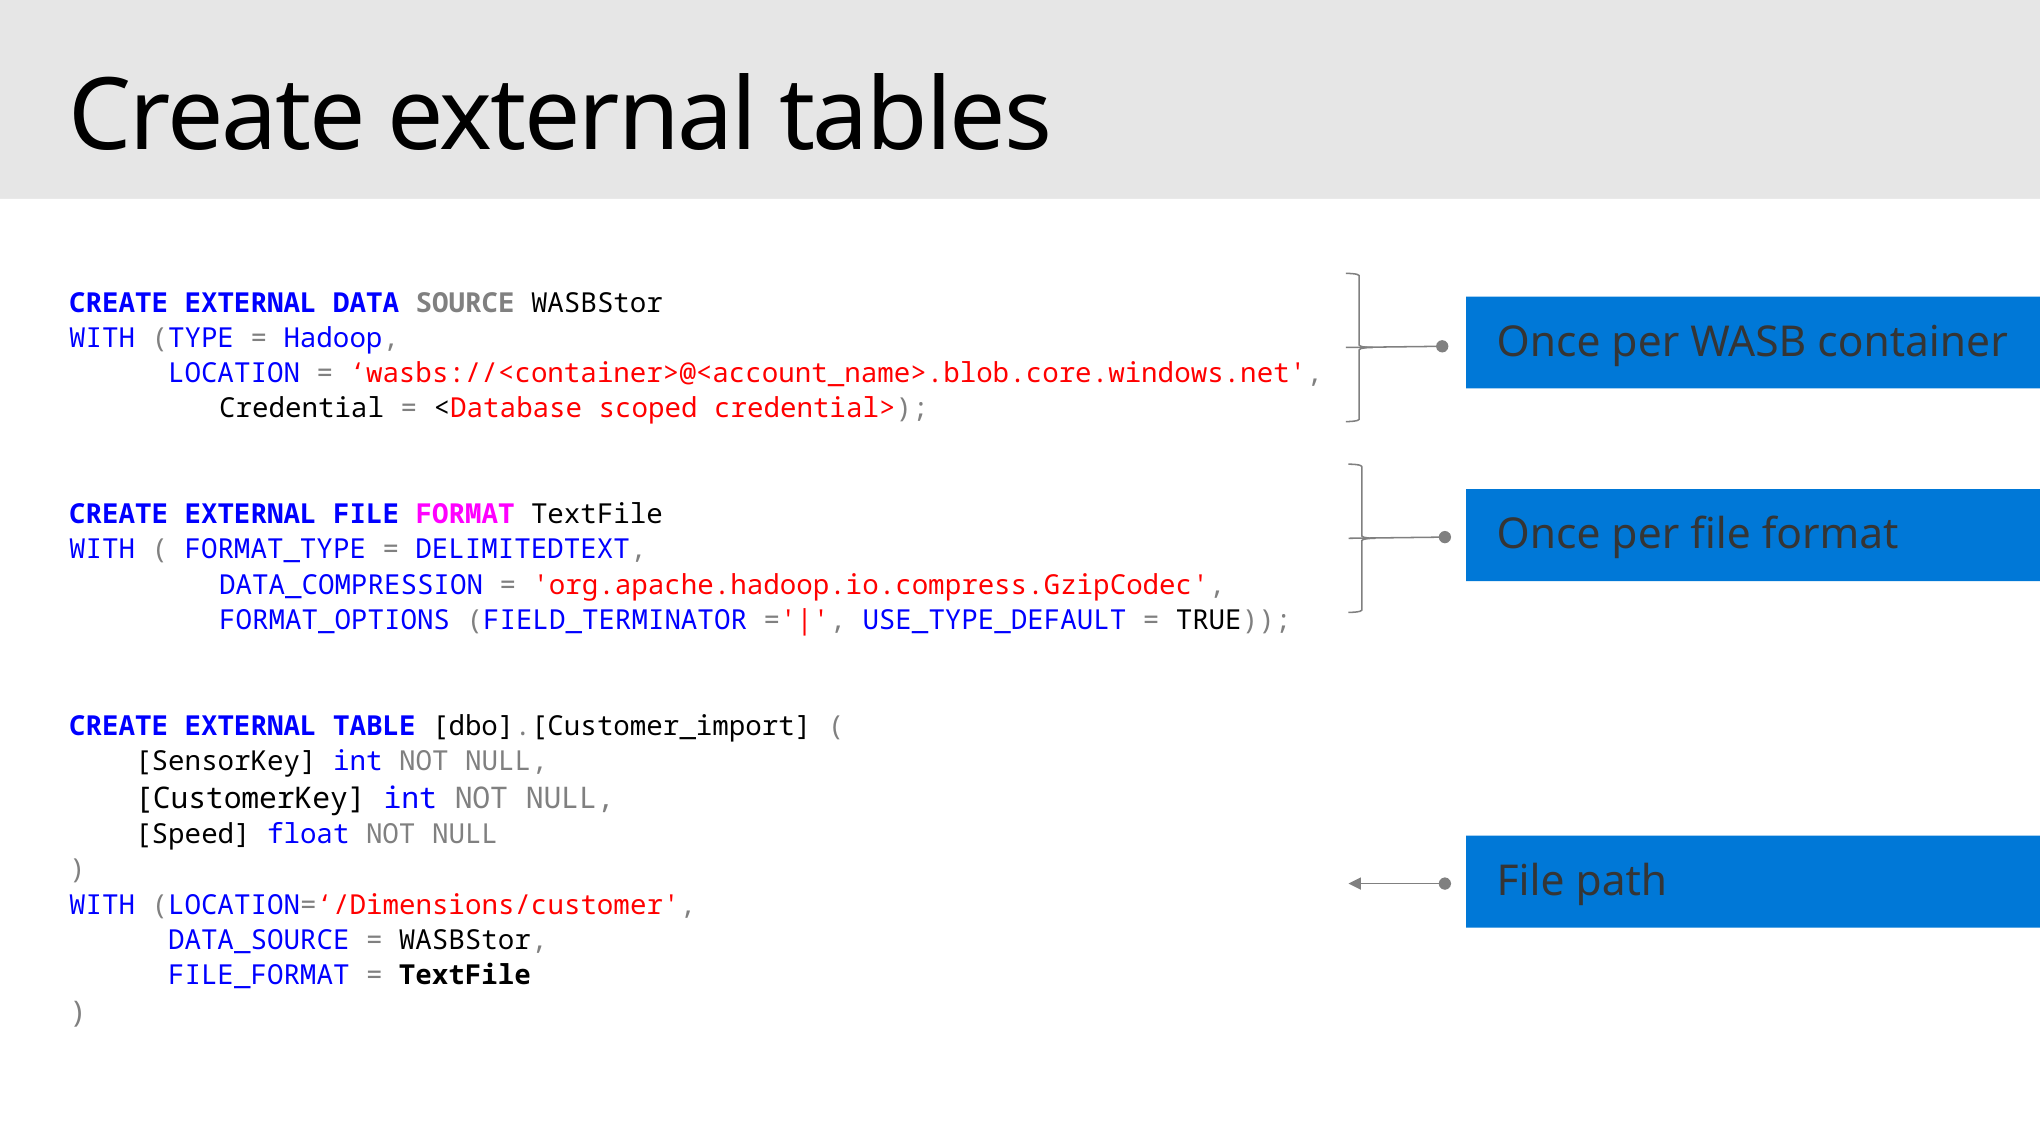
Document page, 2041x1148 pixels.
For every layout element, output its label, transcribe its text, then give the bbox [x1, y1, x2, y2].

text_box [1345, 272, 1363, 346]
text_box [1348, 539, 1376, 614]
text_box Once per file format [1466, 489, 2040, 582]
text_box [1345, 349, 1363, 423]
list CREATE EXTERNAL DATA SOURCE WASBStor WITH (TYPE = Hadoop, LOCATION = ‘wasbs://<container>@<account_name>.blob.core.windows.net', Credential = <Database scoped credential>); CREATE EXTERNAL FILE FORMAT TextFile WITH ( FORMAT_TYPE = DELIMITEDTEXT, DATA_COMPRESSION = 'org.apache.hadoop.io.compress.GzipCodec', FORMAT_OPTIONS (FIELD_TERMINATOR ='|', USE_TYPE_DEFAULT = TRUE)); CREATE EXTERNAL TABLE [dbo].[Customer_import] ( [SensorKey] int NOT NULL, [CustomerKey] int NOT NULL, [Speed] float NOT NULL ) WITH (LOCATION=‘/Dimensions/customer', DATA_SOURCE = WASBStor, FILE_FORMAT = TextFile ) [45, 199, 2040, 1076]
title Create external tables [45, 48, 1996, 199]
text_box Once per WASB container [1466, 296, 2040, 389]
text_box [1348, 463, 1367, 537]
text_box File path [1466, 835, 2040, 928]
